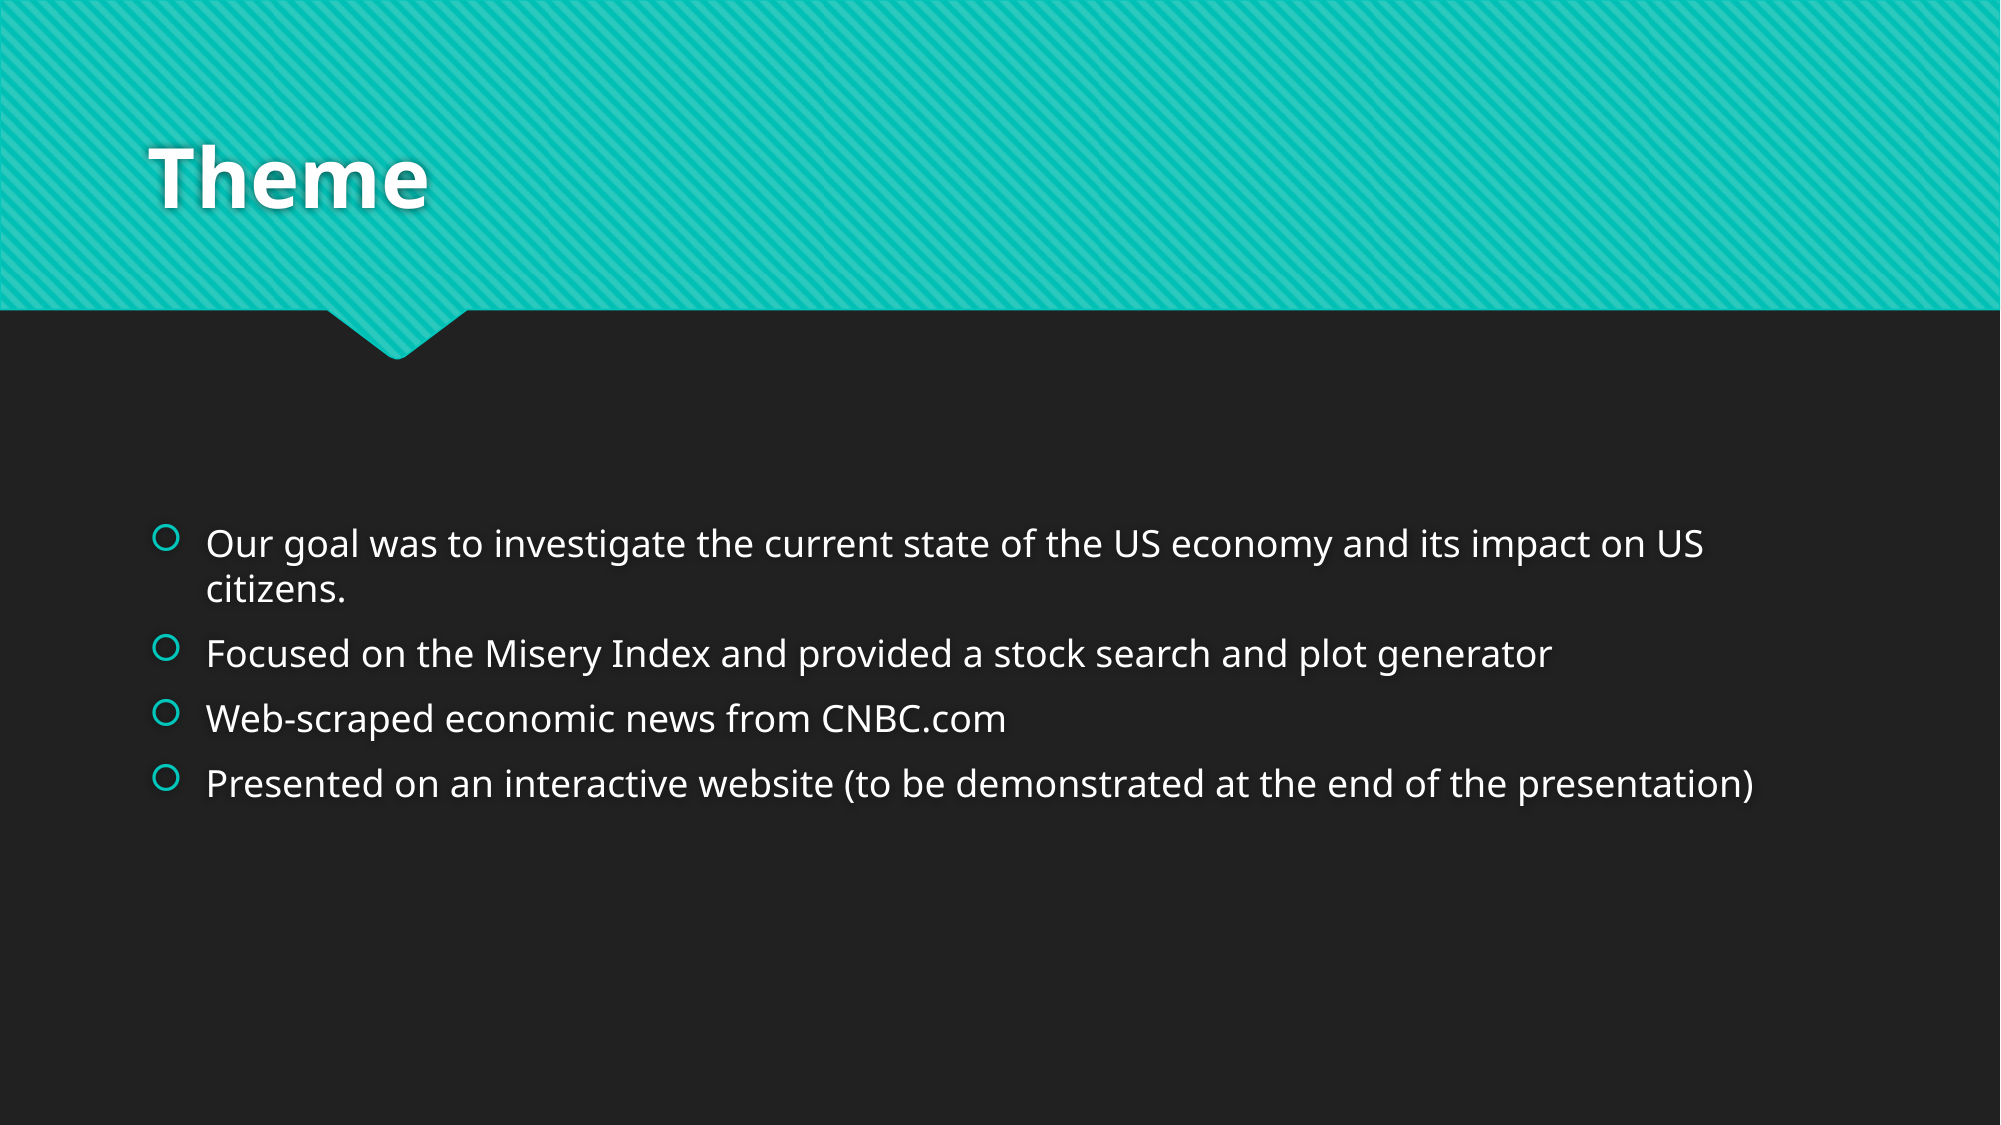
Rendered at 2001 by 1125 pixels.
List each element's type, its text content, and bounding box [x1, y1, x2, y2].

title Theme [132, 73, 1868, 233]
list Our goal was to investigate the current state of the US economy and its impact on US citizens. Focused on the Misery Index and provided a stock search and plot generator Web-scraped economic news from CNBC.com Presented on an interactive website (to be demonstrated at the end of the presentation) [134, 364, 1866, 962]
